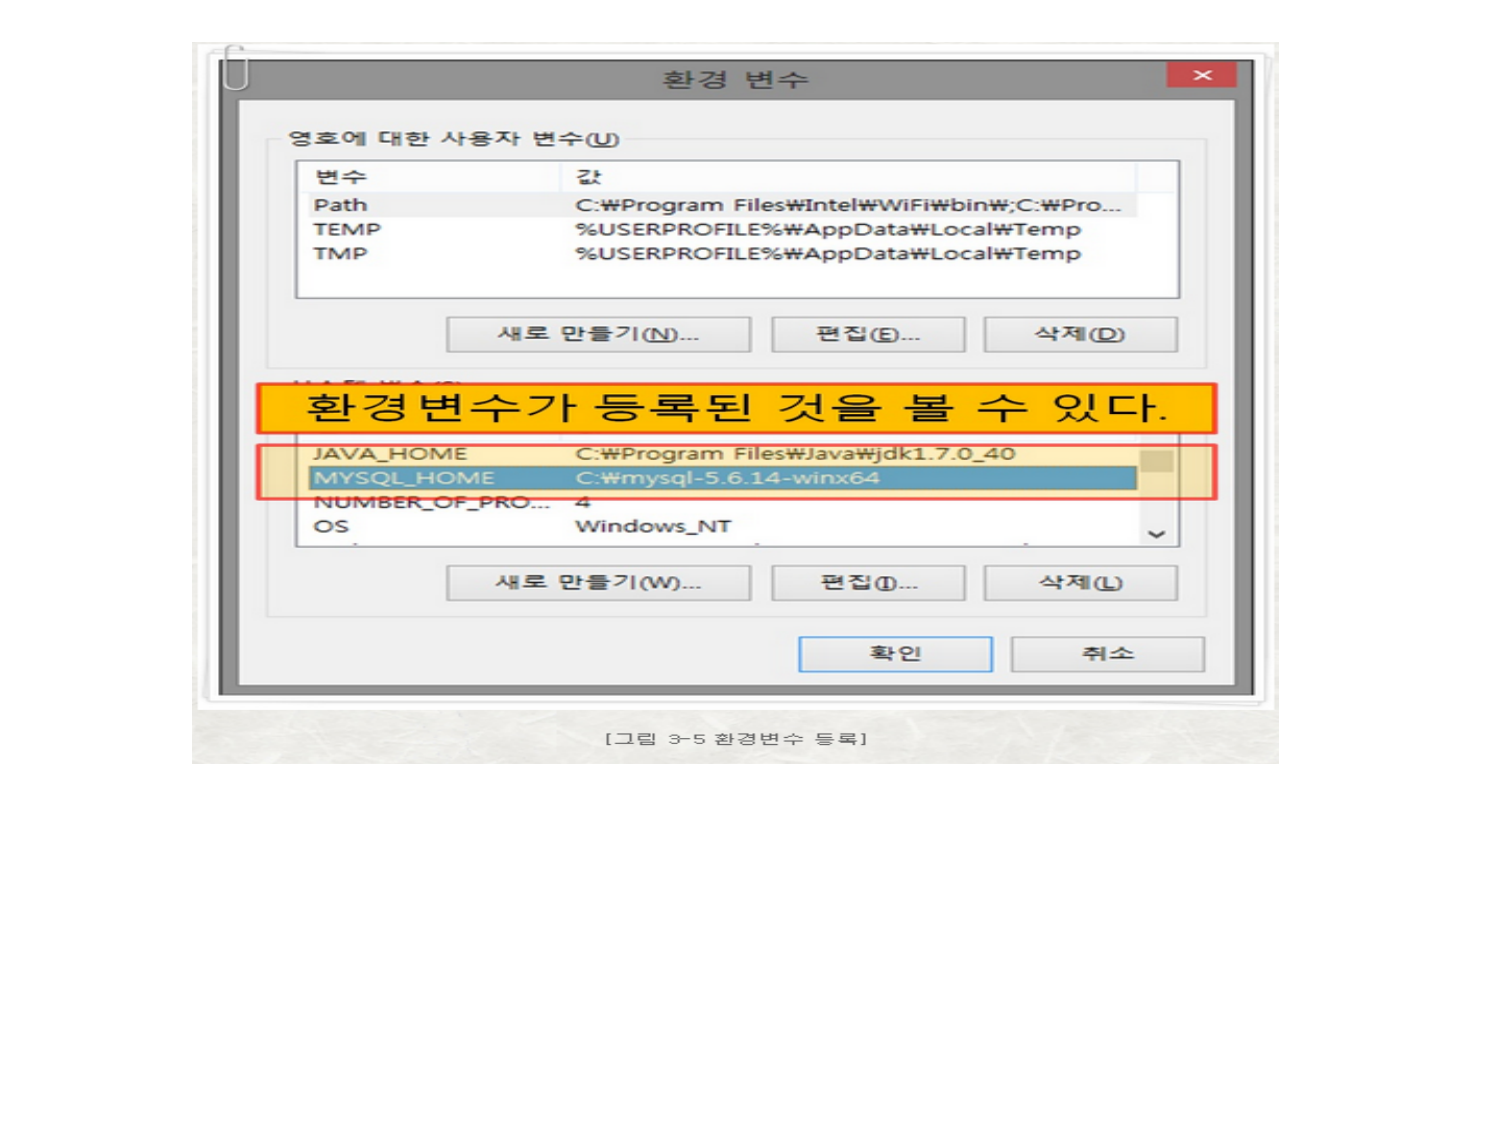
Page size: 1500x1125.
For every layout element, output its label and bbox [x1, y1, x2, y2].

picture [192, 42, 1279, 764]
